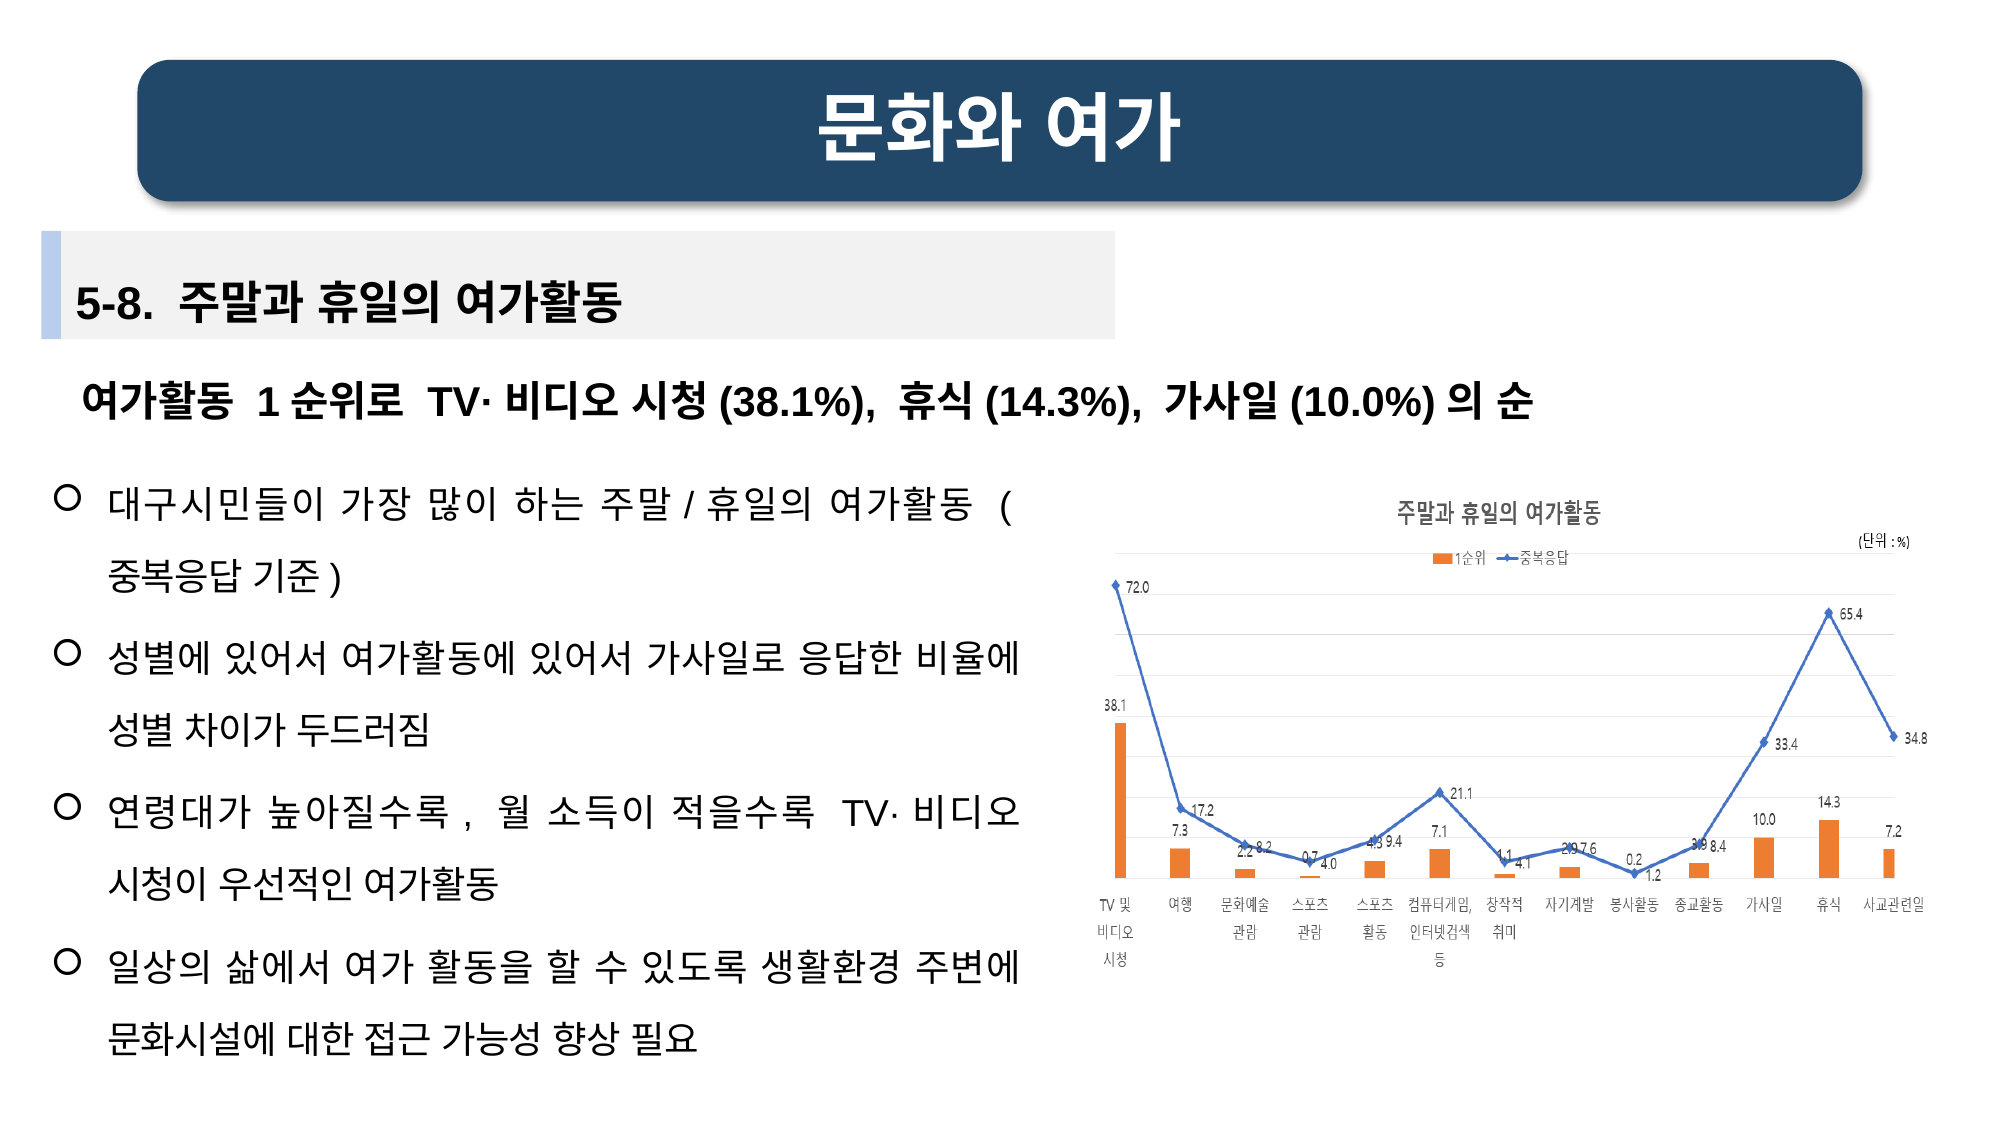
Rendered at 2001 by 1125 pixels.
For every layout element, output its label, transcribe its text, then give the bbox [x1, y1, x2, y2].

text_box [41, 230, 1116, 340]
text_box 여가활동 1순위로 TV·비디오 시청(38.1%), 휴식(14.3%), 가사일(10.0%)의 순 [42, 337, 1585, 433]
picture [1087, 488, 1941, 986]
text_box 대구시민들이 가장 많이 하는 주말/휴일의 여가활동 (중복응답 기준) 성별에 있어서 여가활동에 있어서 가사일로 응답한 비율에 성별 차이가 두드러짐 연령대가 높아질수록, 월 소득이 적을수록 TV·비디오 시청이 우선적인 여가활동 일상의 삶에서 여가 활동을 할 수 있도록 생활환경 주변에 문화시설에 대한 접근 가능성 향상 필요 [36, 446, 1036, 1069]
title 문화와 여가 [137, 59, 1863, 202]
